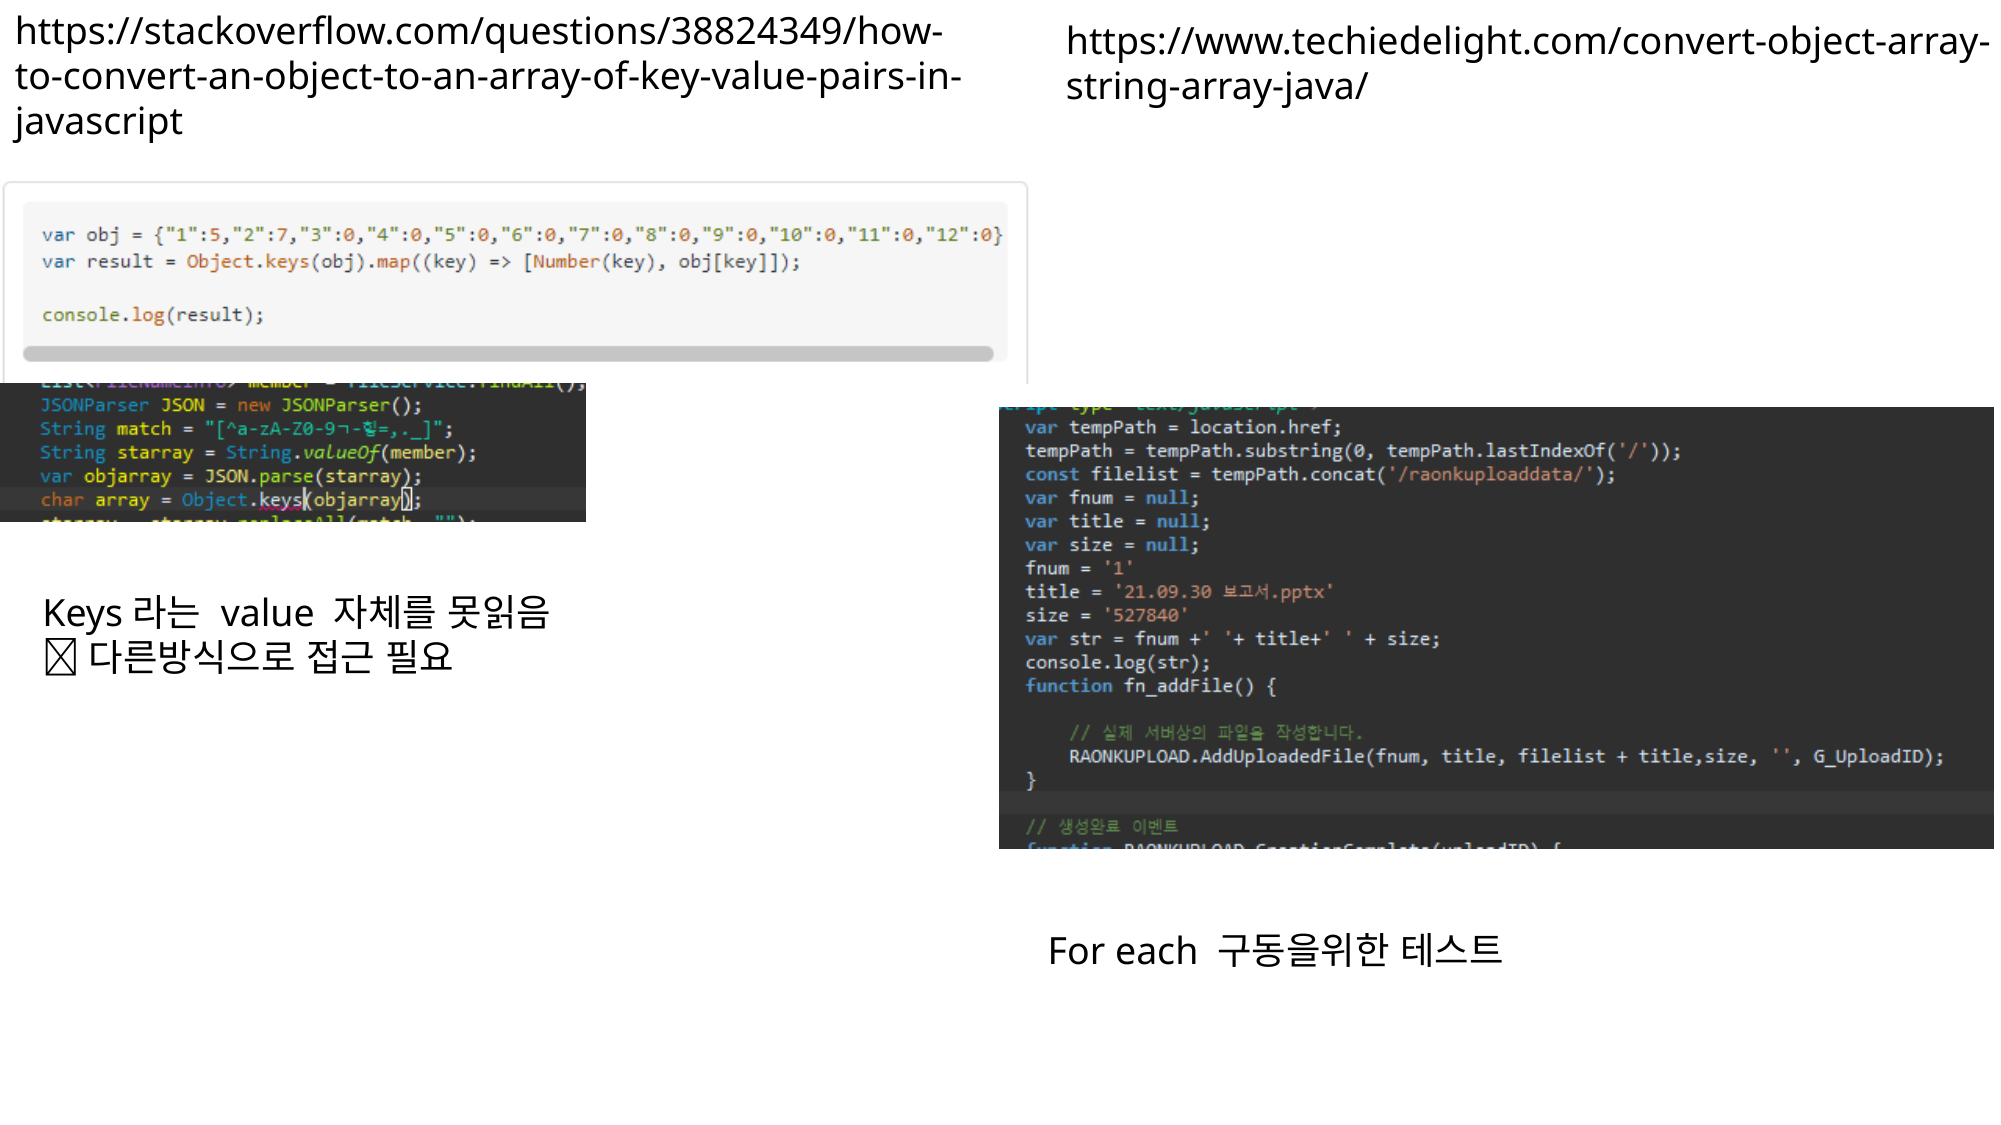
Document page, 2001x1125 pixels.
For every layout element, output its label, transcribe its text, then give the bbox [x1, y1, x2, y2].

text_box Keys라는 value 자체를 못읽음 다른방식으로 접근 필요 [27, 581, 682, 687]
picture [999, 407, 1994, 849]
text_box https://www.techiedelight.com/convert-object-array-string-array-java/ [1051, 10, 2000, 115]
text_box For each 구동을위한 테스트 [1032, 919, 1869, 980]
picture [0, 180, 1033, 522]
text_box https://stackoverflow.com/questions/38824349/how-to-convert-an-object-to-an-array-of-key-value-pairs-in-javascript [0, 0, 1000, 150]
